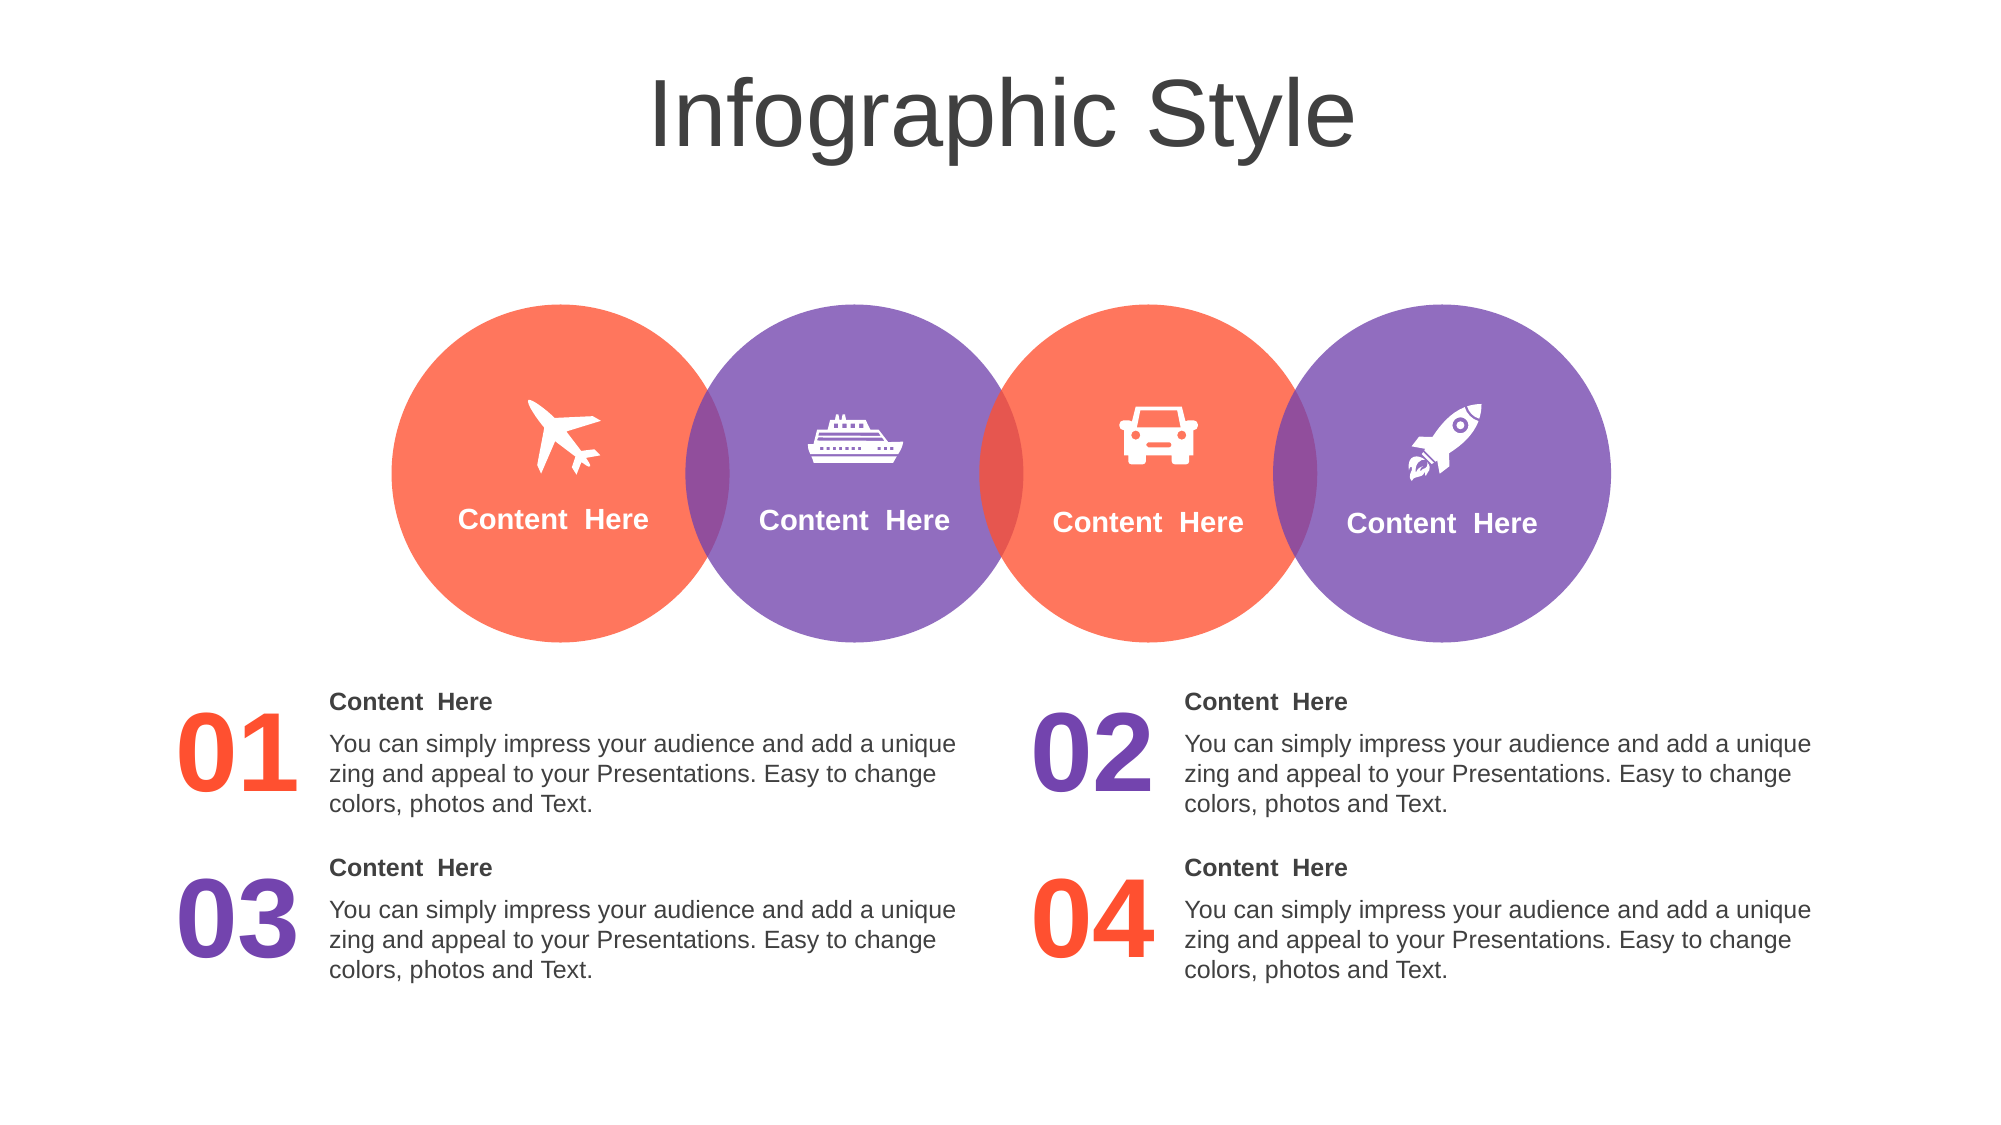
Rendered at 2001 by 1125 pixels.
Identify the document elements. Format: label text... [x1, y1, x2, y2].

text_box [1184, 677, 1853, 826]
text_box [329, 844, 997, 993]
text_box 03 [158, 844, 301, 980]
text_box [329, 677, 997, 826]
text_box 04 [1013, 844, 1156, 980]
text_box 01 [158, 678, 301, 814]
list Infographic Style [53, 55, 1952, 175]
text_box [391, 304, 1612, 643]
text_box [1184, 844, 1853, 993]
text_box 02 [1013, 678, 1156, 814]
